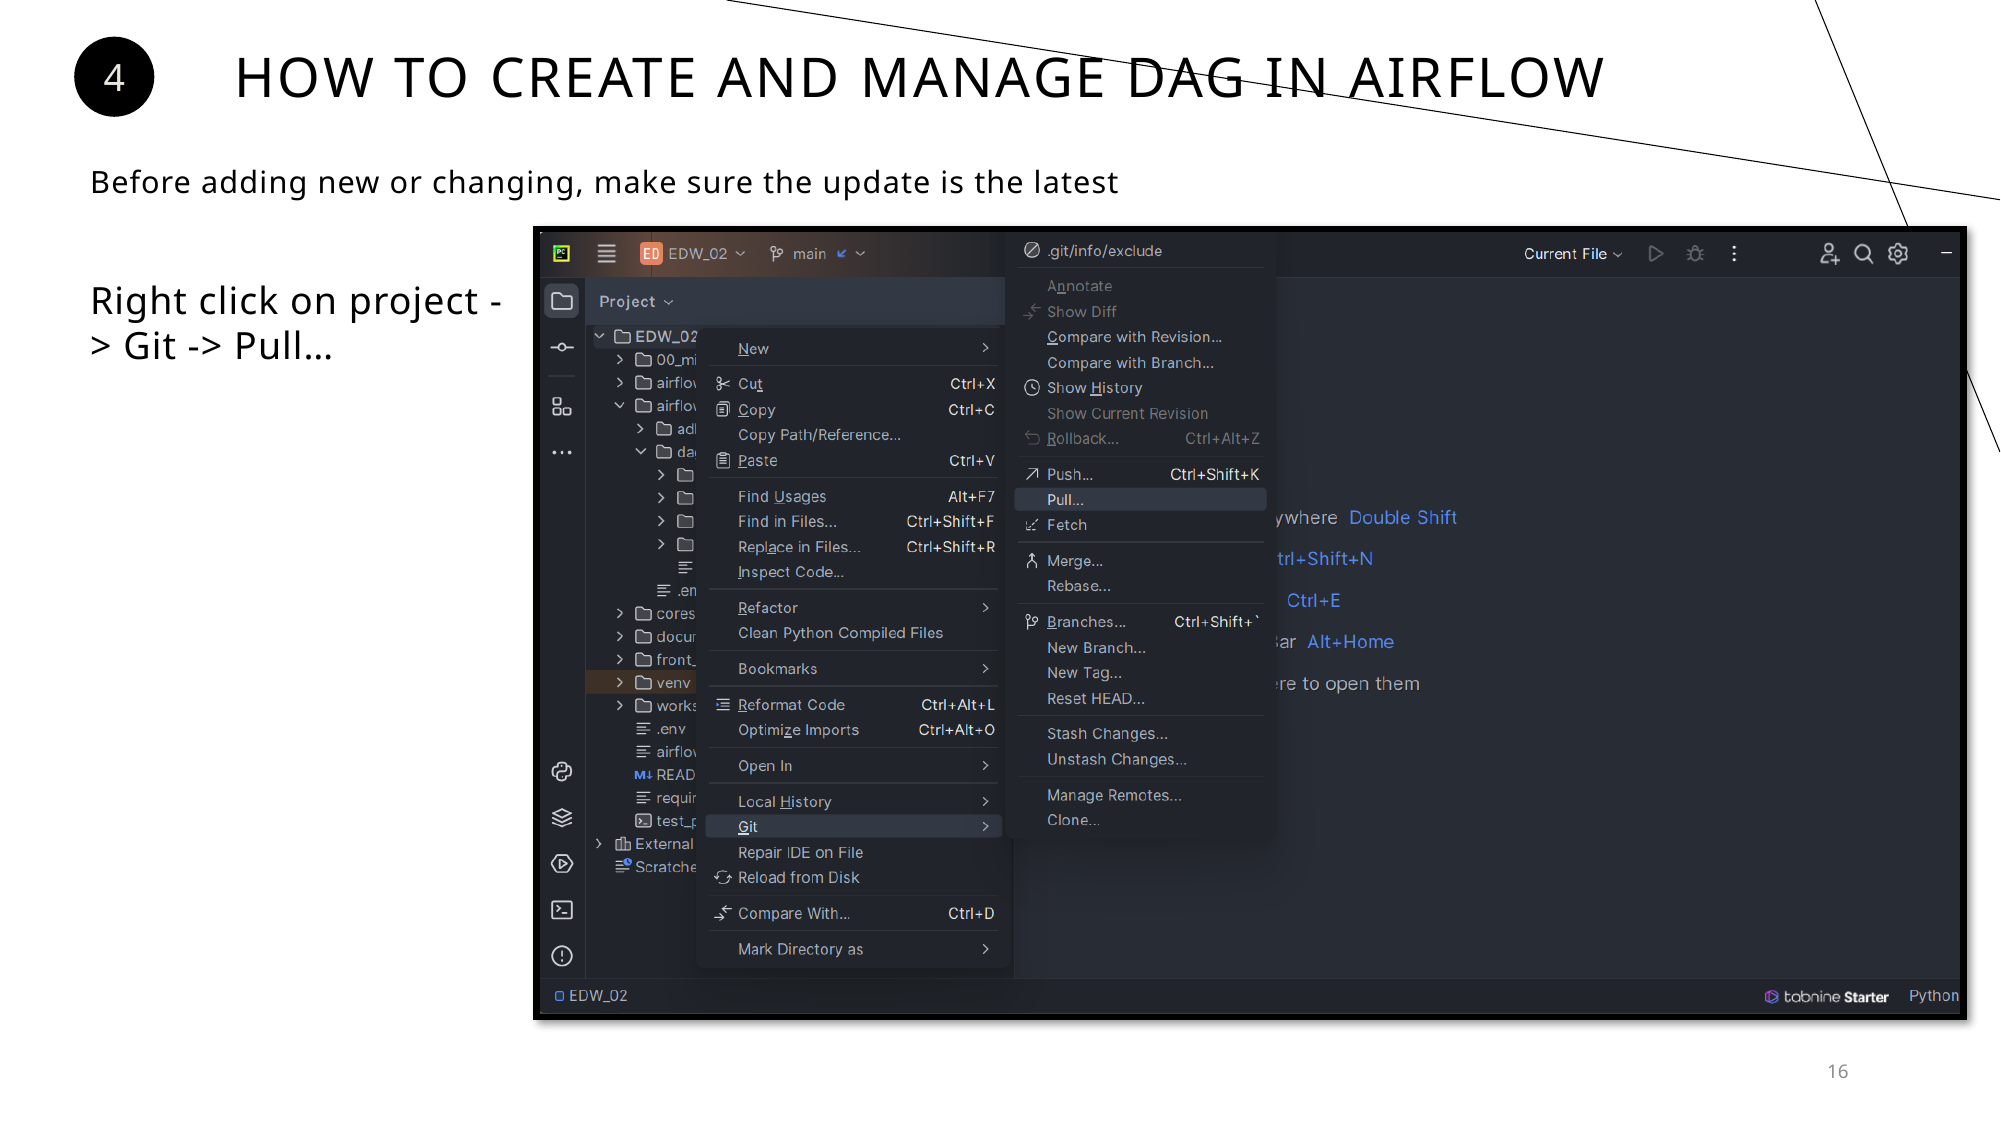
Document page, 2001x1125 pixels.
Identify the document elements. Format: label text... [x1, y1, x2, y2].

slide_number 16 [1701, 1042, 1864, 1103]
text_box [75, 36, 1629, 118]
picture [539, 231, 1961, 1014]
list Right click on project -> Git -> Pull… [75, 276, 522, 375]
text_box Before adding new or changing, make sure the update is the latest [75, 163, 1308, 232]
